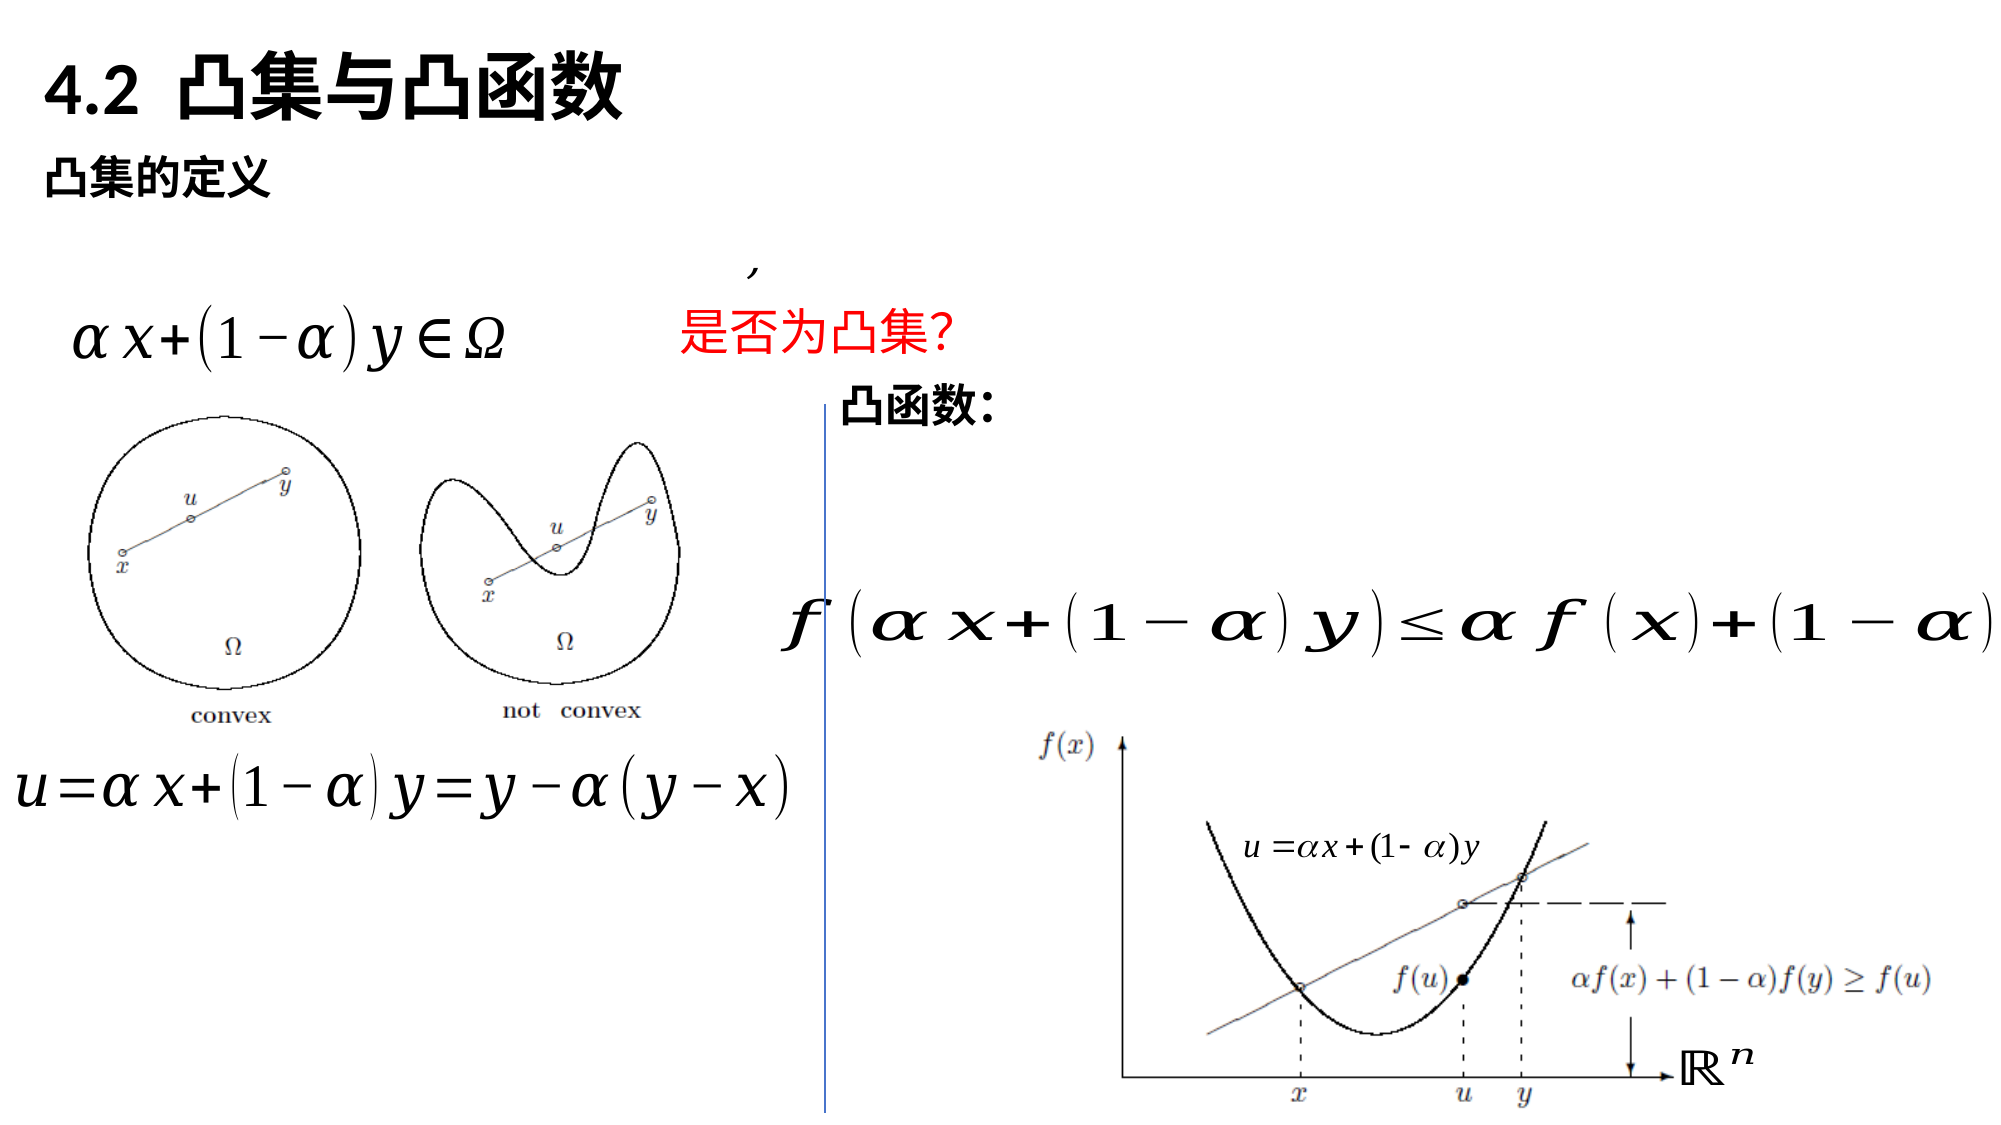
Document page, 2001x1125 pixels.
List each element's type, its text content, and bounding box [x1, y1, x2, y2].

text_box 4.2 凸集与凸函数 [29, 37, 1447, 131]
picture [71, 412, 692, 734]
picture [1024, 699, 1940, 1117]
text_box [1238, 824, 1487, 873]
text_box 凸集的定义 [29, 141, 330, 212]
text_box [799, 224, 2000, 319]
text_box 凸函数： [824, 368, 1050, 439]
